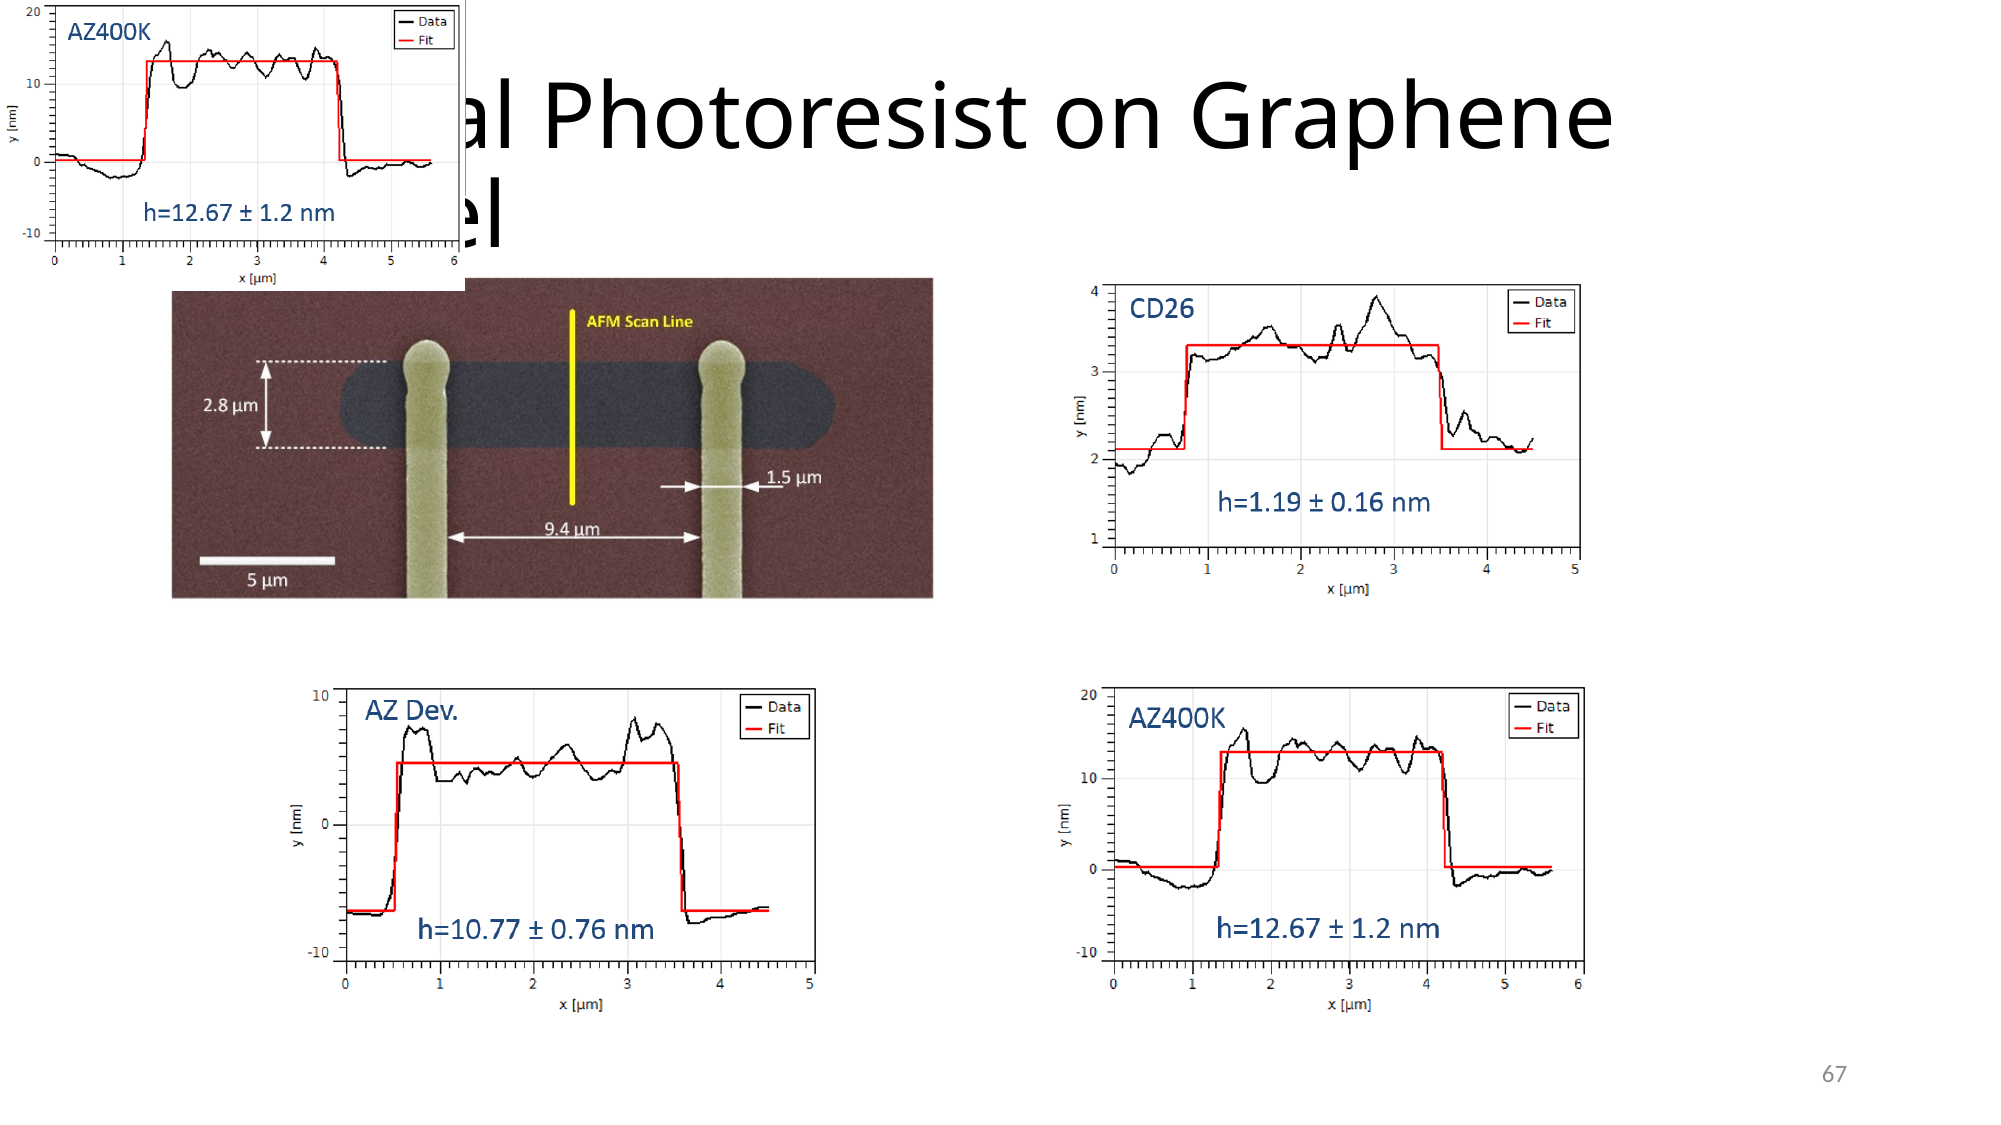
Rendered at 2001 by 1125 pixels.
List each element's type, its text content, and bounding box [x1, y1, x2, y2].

picture [1066, 277, 1587, 602]
picture [0, 0, 934, 602]
slide_number 67 [1412, 1042, 1863, 1103]
picture [1050, 680, 1591, 1018]
picture [282, 680, 822, 1018]
title Residual Photoresist on Graphene Channel [465, 59, 1863, 278]
